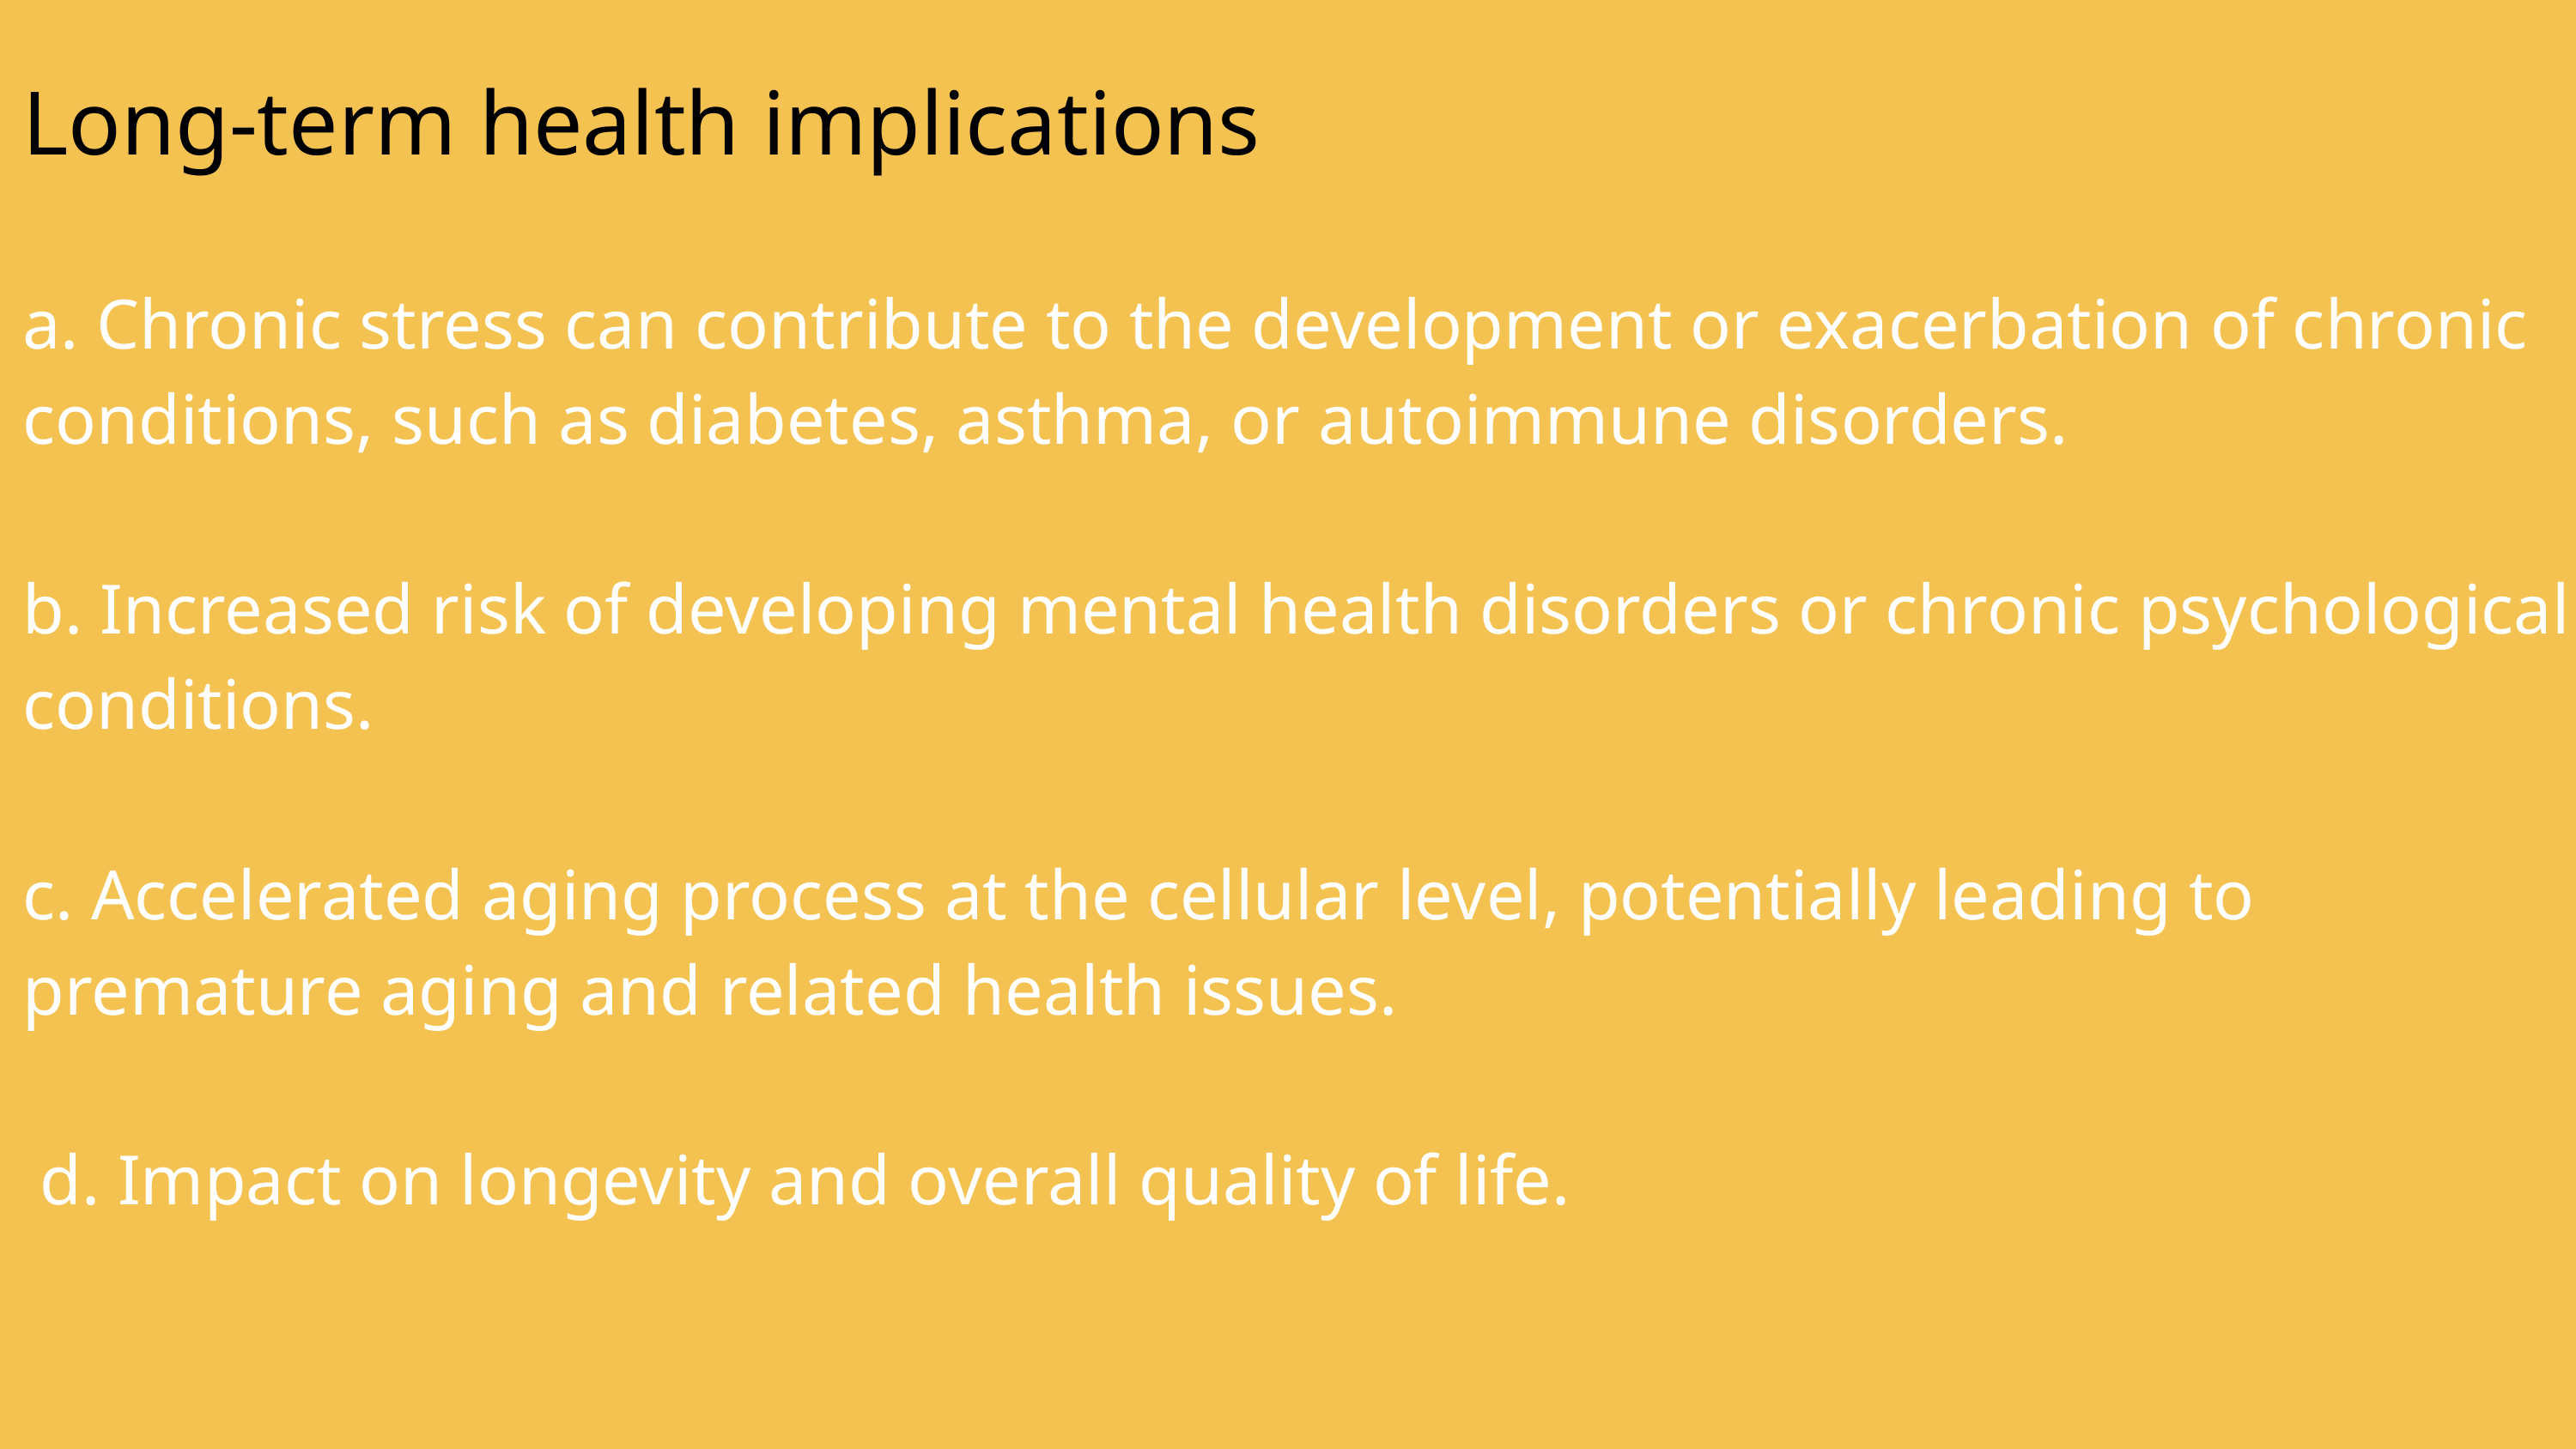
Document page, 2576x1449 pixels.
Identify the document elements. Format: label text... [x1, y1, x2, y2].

text_box Long-term health implications a. Chronic stress can contribute to the development or exacerbation of chronic conditions, such as diabetes, asthma, or autoimmune disorders. b. Increased risk of developing mental health disorders or chronic psychological conditions. c. Accelerated aging process at the cellular level, potentially leading to premature aging and related health issues. d. Impact on longevity and overall quality of life. [22, 49, 2576, 1304]
